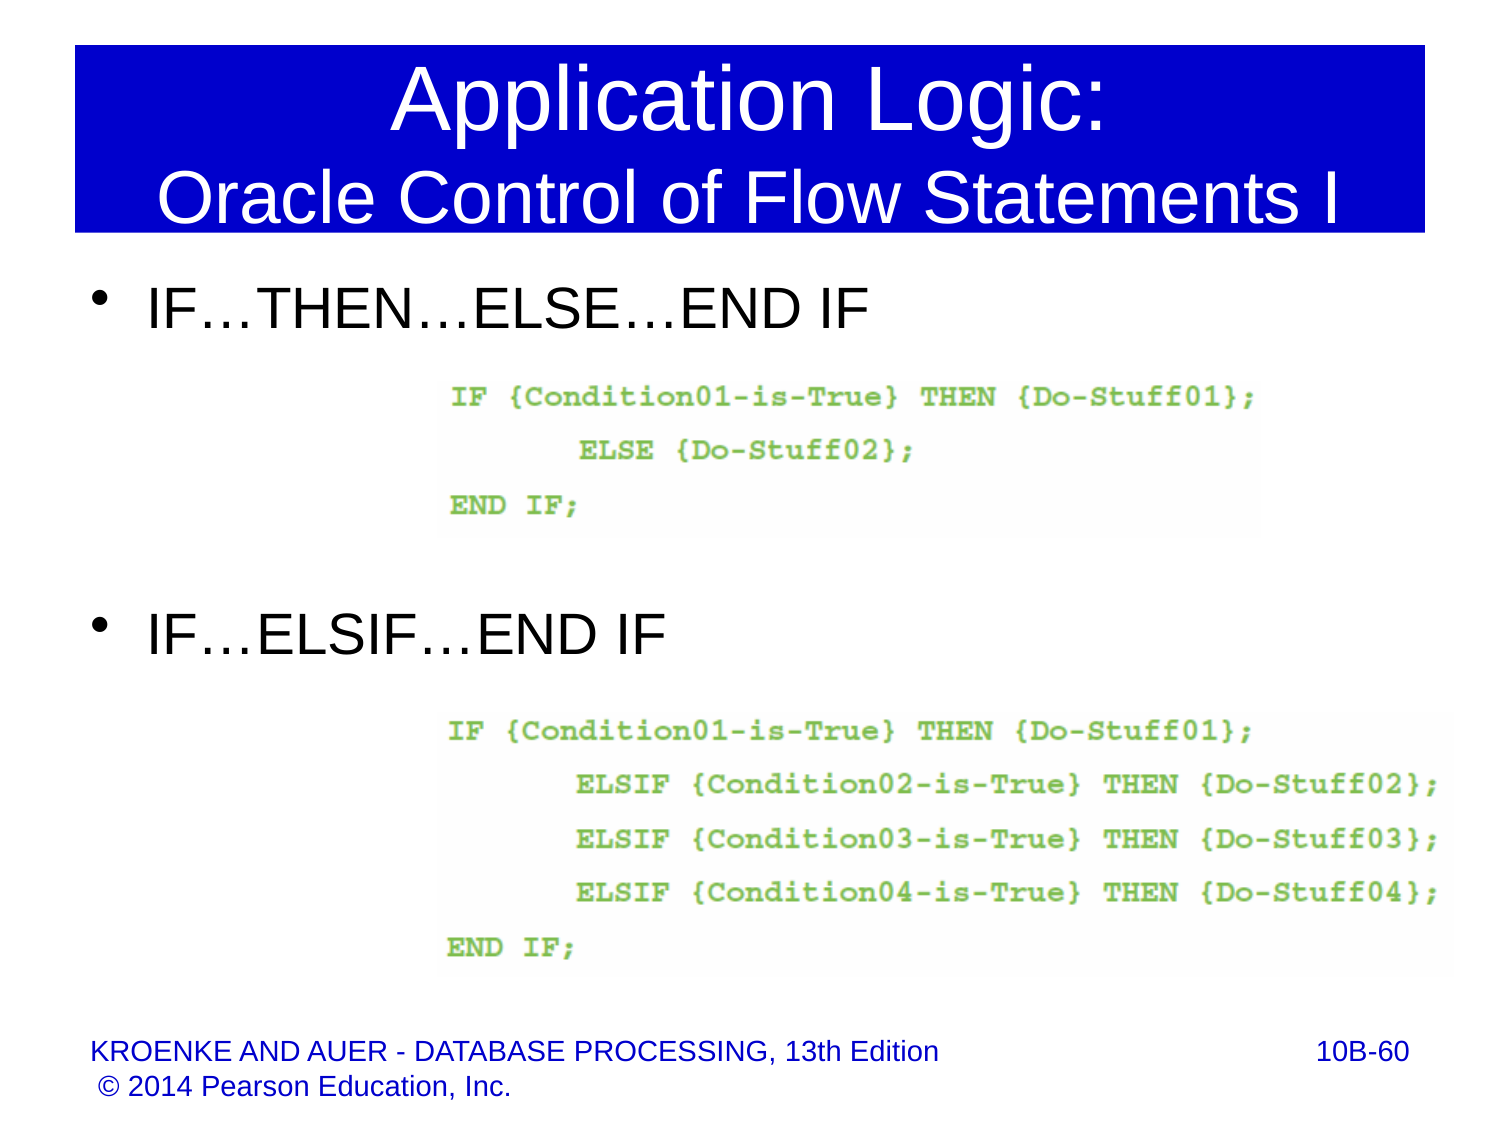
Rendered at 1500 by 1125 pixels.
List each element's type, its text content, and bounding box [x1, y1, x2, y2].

picture [437, 380, 1262, 538]
slide_number 10B-60 [1074, 1024, 1426, 1103]
picture [437, 712, 1454, 977]
footer KROENKE AND AUER - DATABASE PROCESSING, 13th Edition © 2014 Pearson Education, Inc. [74, 1024, 963, 1104]
title Application Logic: Oracle Control of Flow Statements I [75, 45, 1425, 233]
list IF…THEN…ELSE…END IF IF…ELSIF…END IF [75, 262, 900, 1005]
